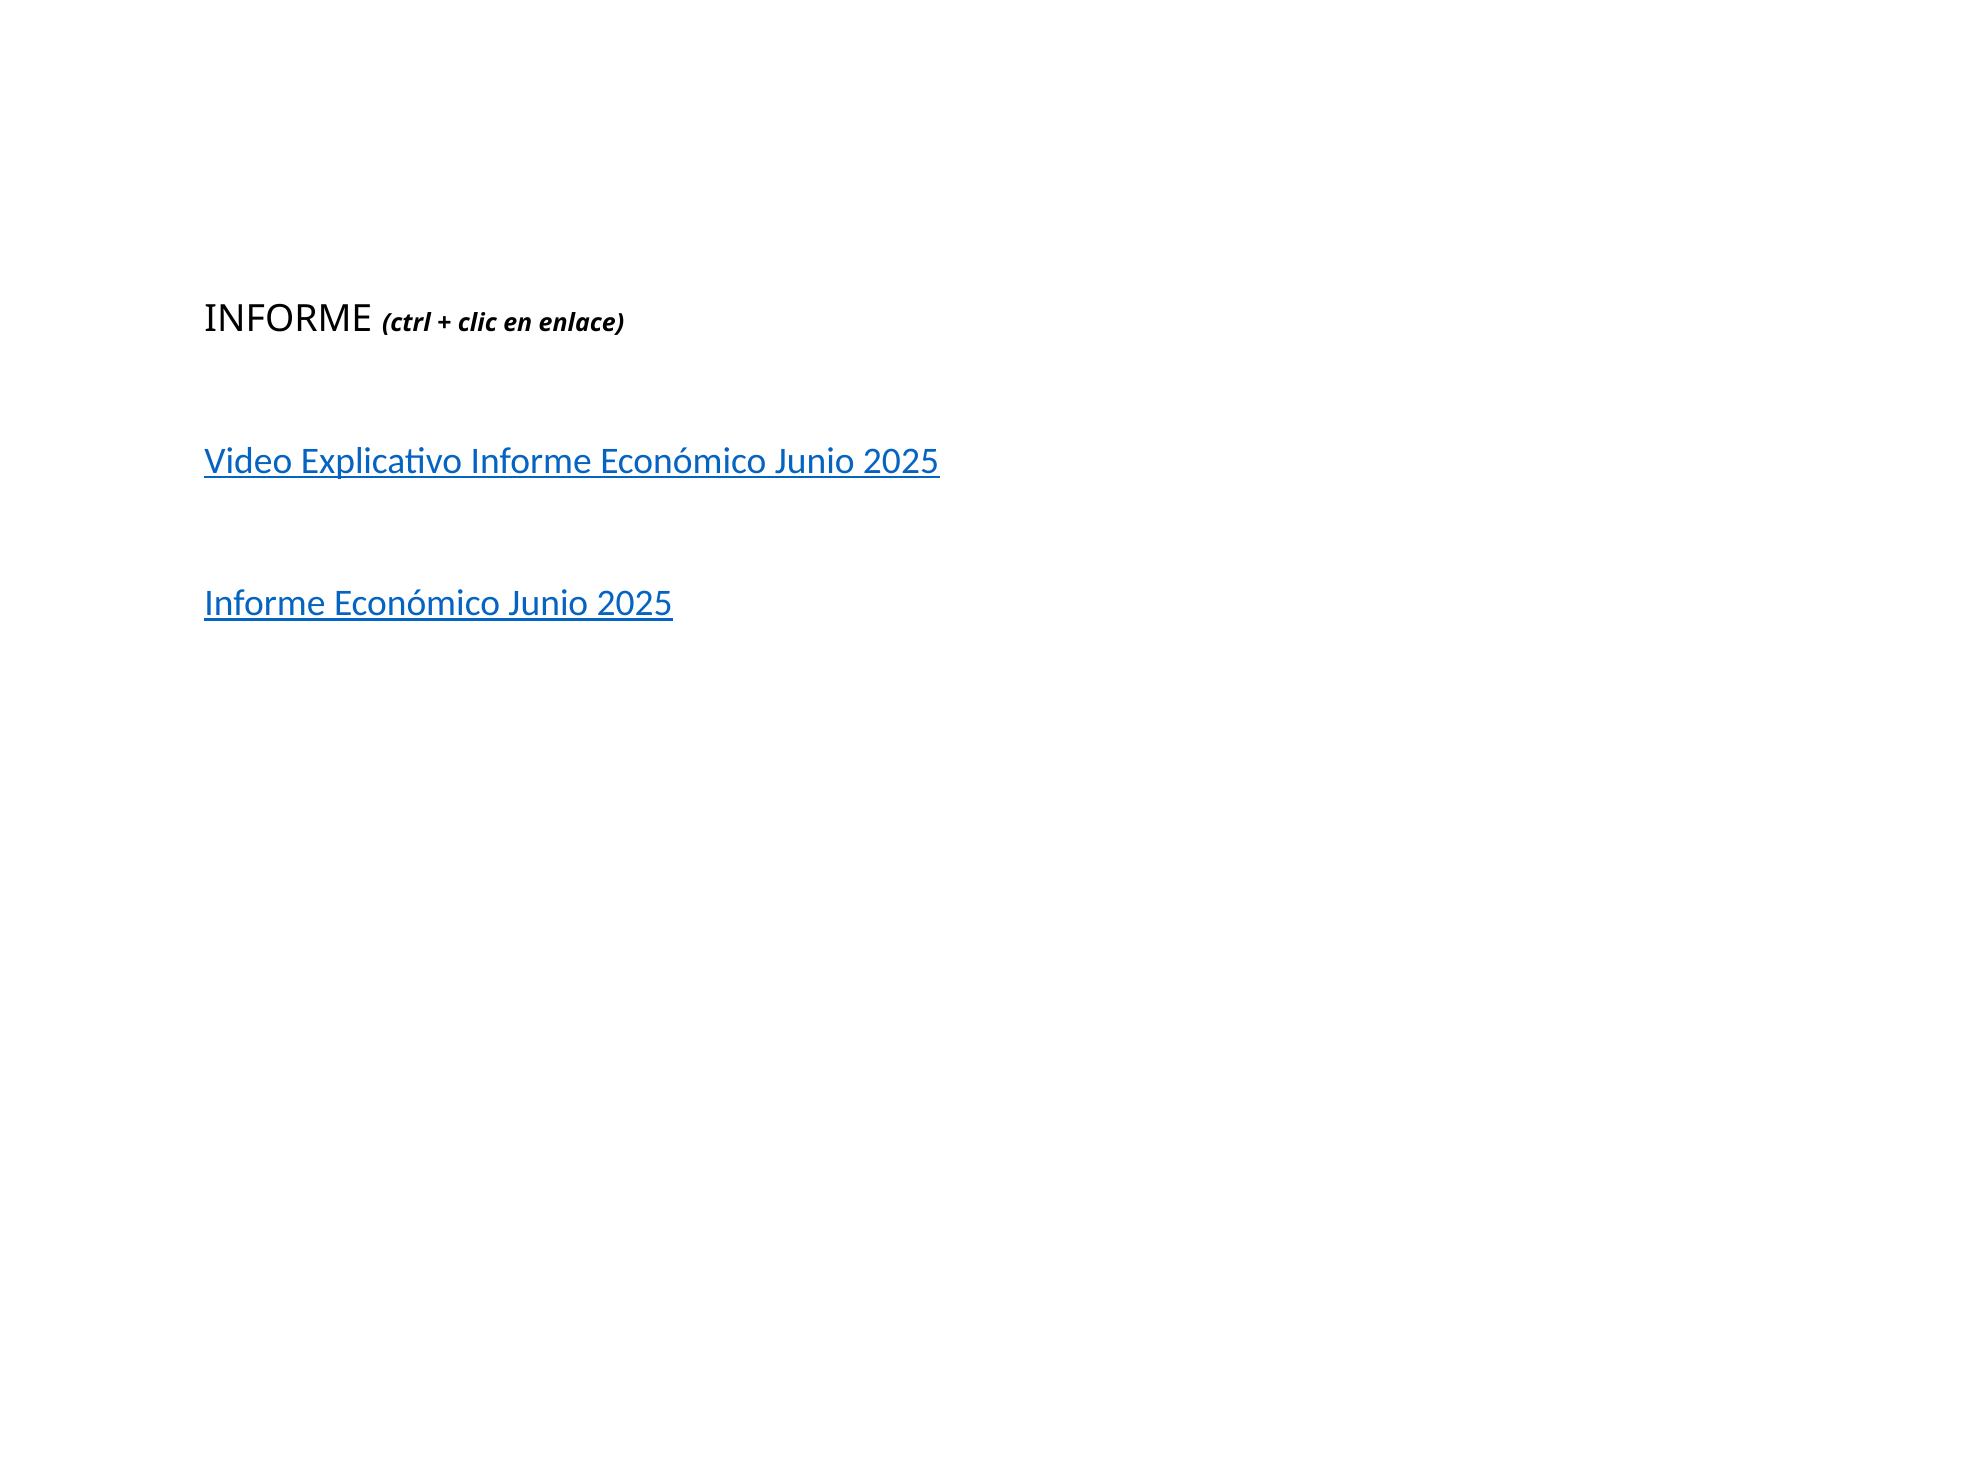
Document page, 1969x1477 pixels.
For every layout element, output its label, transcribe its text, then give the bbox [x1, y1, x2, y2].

text_box Informe Económico Junio 2025 [189, 570, 1945, 631]
text_box INFORME (ctrl + clic en enlace) [189, 286, 1075, 347]
text_box Video Explicativo Informe Económico Junio 2025 [189, 428, 1945, 489]
